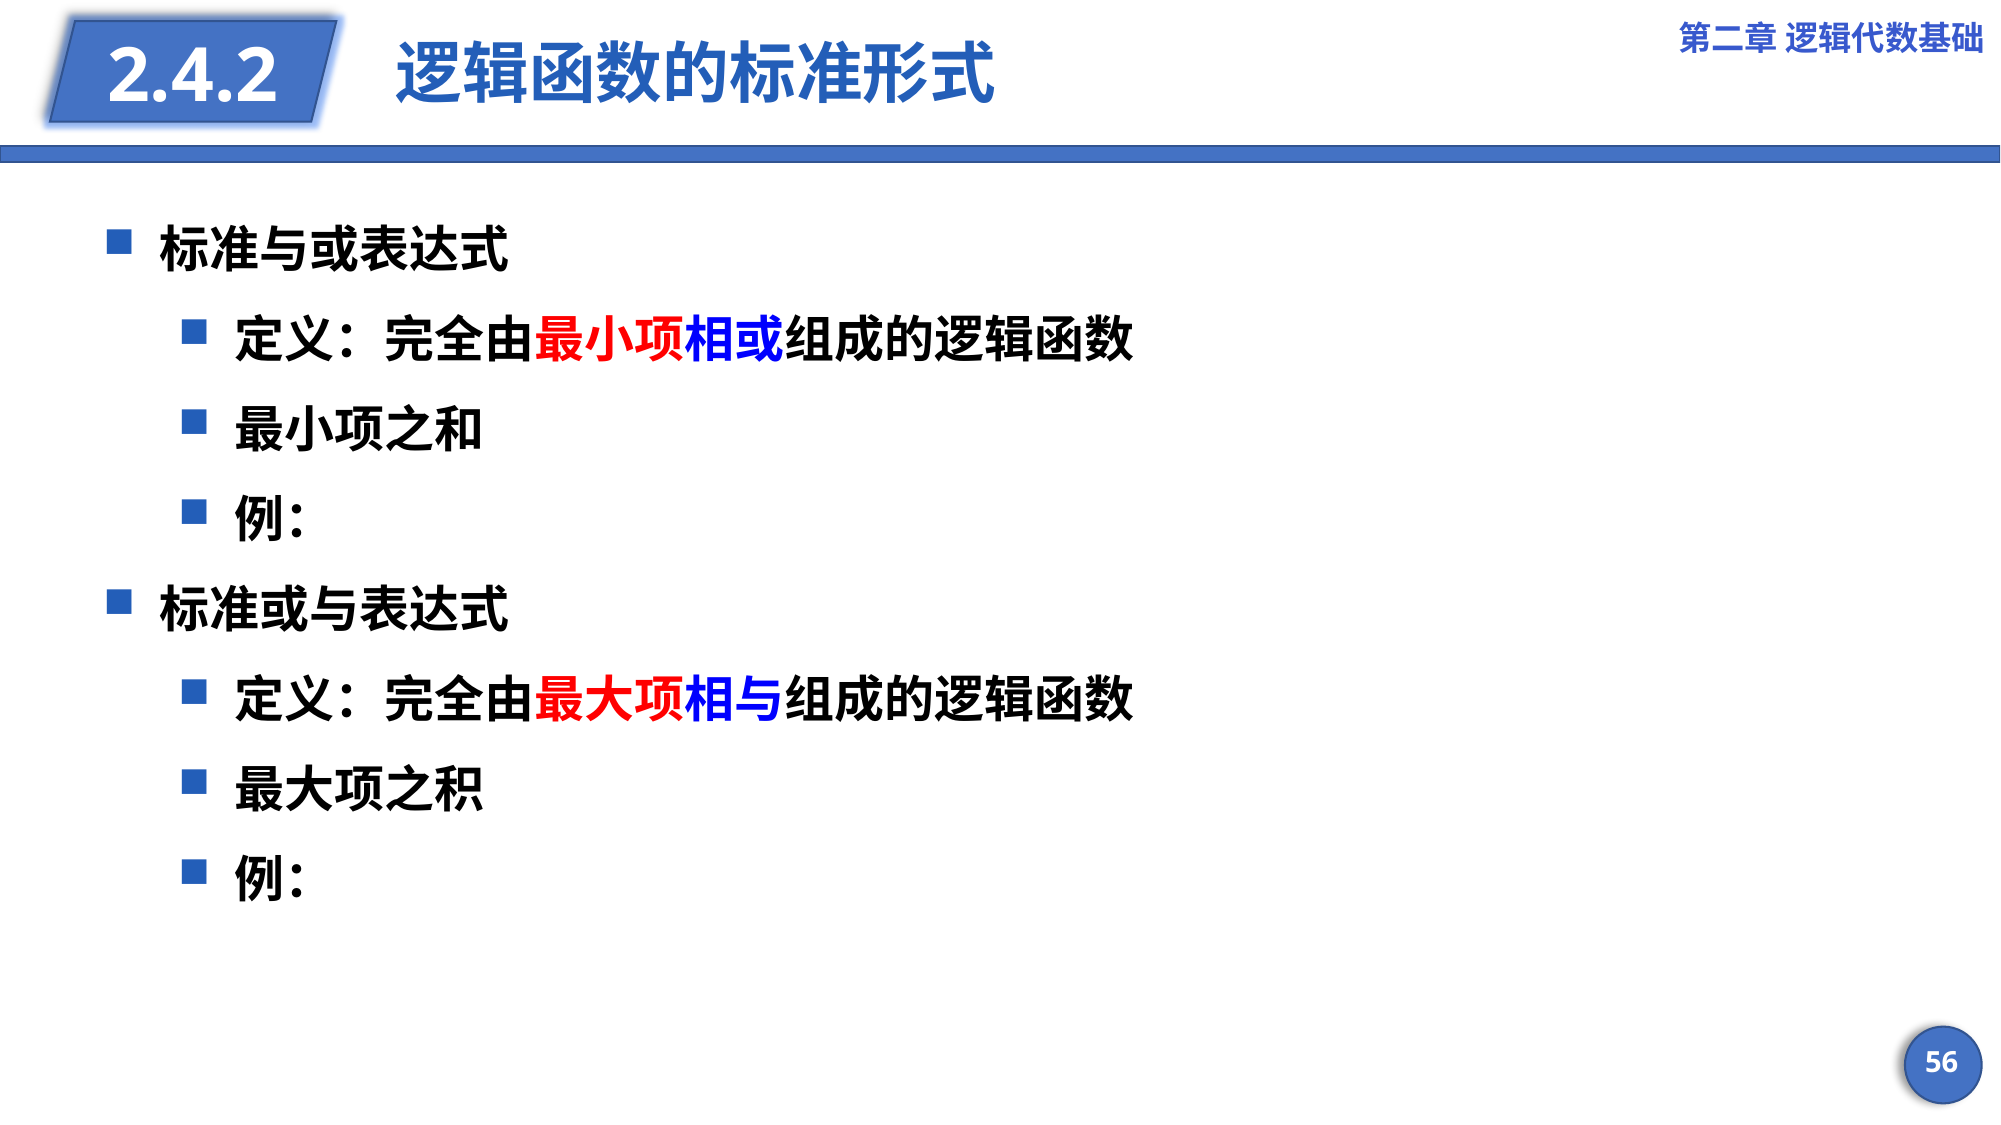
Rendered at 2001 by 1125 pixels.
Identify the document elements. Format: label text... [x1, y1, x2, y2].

text_box 2.4.2 [48, 20, 338, 123]
slide_number 56 [1895, 1033, 1989, 1094]
text_box 逻辑函数的标准形式 [380, 16, 1455, 137]
footer 第二章 逻辑代数基础 [1659, 0, 2000, 83]
